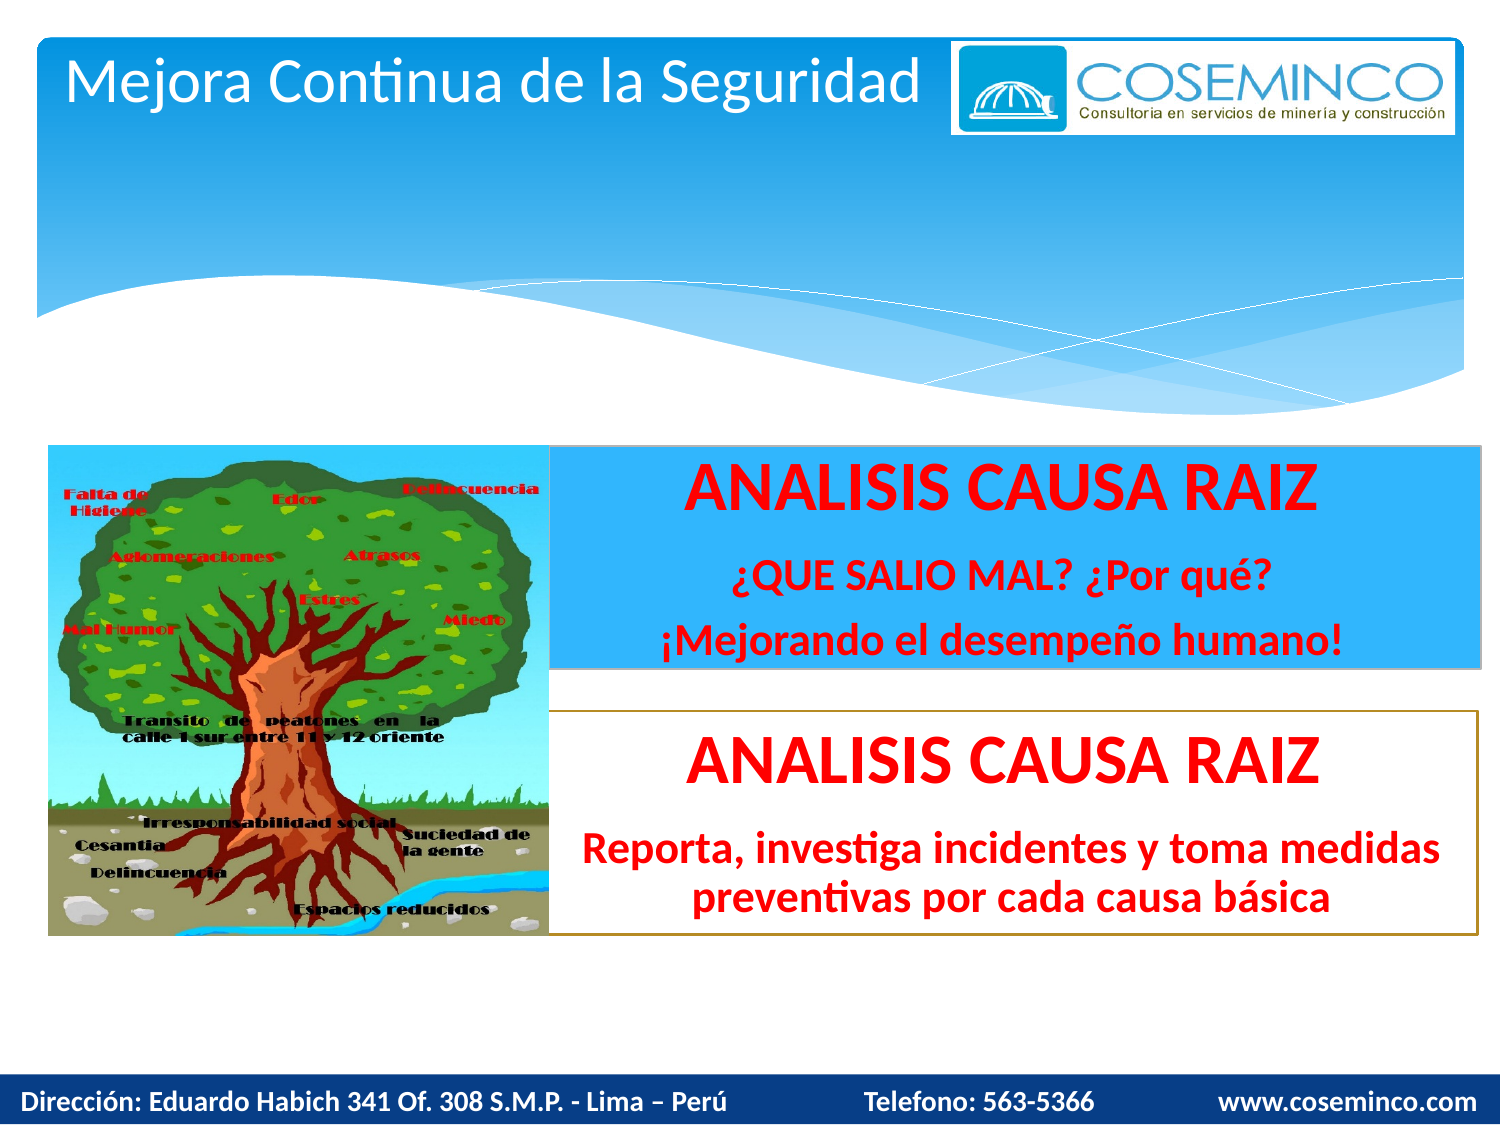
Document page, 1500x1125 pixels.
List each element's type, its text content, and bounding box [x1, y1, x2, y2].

picture [970, 82, 1057, 119]
picture [960, 42, 1456, 135]
text_box Mejora Continua de la Seguridad [49, 0, 960, 153]
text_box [554, 710, 1478, 935]
picture [352, 889, 549, 936]
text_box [550, 445, 1482, 670]
picture [48, 445, 549, 936]
